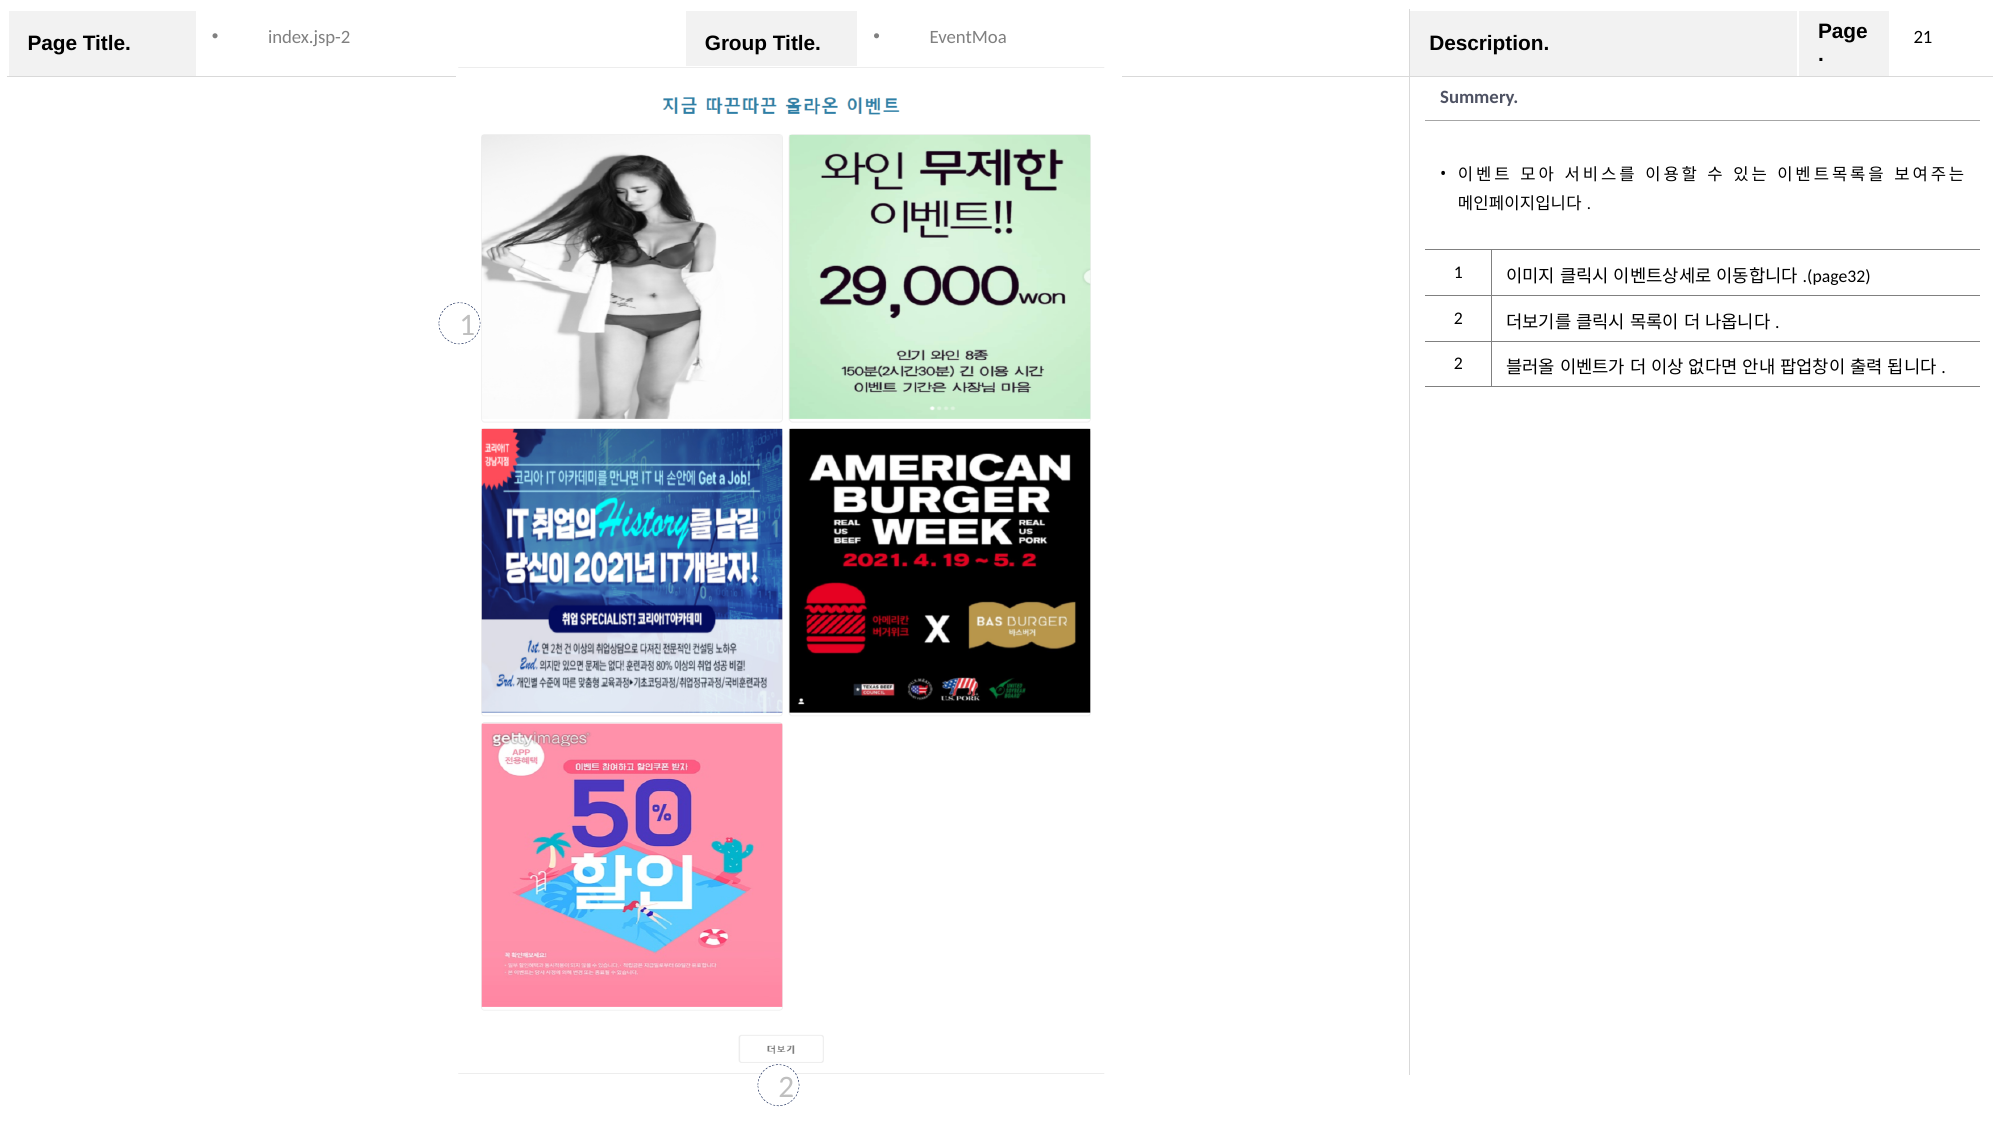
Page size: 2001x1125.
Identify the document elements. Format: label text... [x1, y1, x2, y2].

table_cell 이미지 클릭시 이벤트상세로 이동합니다.(page32) [1492, 250, 1980, 295]
table_cell 2 [1425, 342, 1491, 386]
table_cell 이벤트 모아 서비스를 이용할 수 있는 이벤트목록을 보여주는 메인페이지입니다. [1425, 121, 1980, 249]
picture [456, 65, 1123, 1075]
table_cell 2 [1425, 296, 1491, 341]
table_cell 1 [1425, 250, 1491, 295]
table_cell 더보기를 클릭시 목록이 더 나옵니다. [1492, 296, 1980, 341]
table_cell 블러올 이벤트가 더 이상 없다면 안내 팝업창이 출력 됩니다. [1492, 342, 1980, 386]
list index.jsp-2 [196, 18, 684, 55]
text_box 2 [756, 1083, 801, 1108]
list EventMoa [858, 18, 1405, 55]
text_box 21 [1898, 17, 2000, 55]
table_header Summery. [1425, 78, 1980, 120]
text_box 1 [437, 303, 450, 342]
